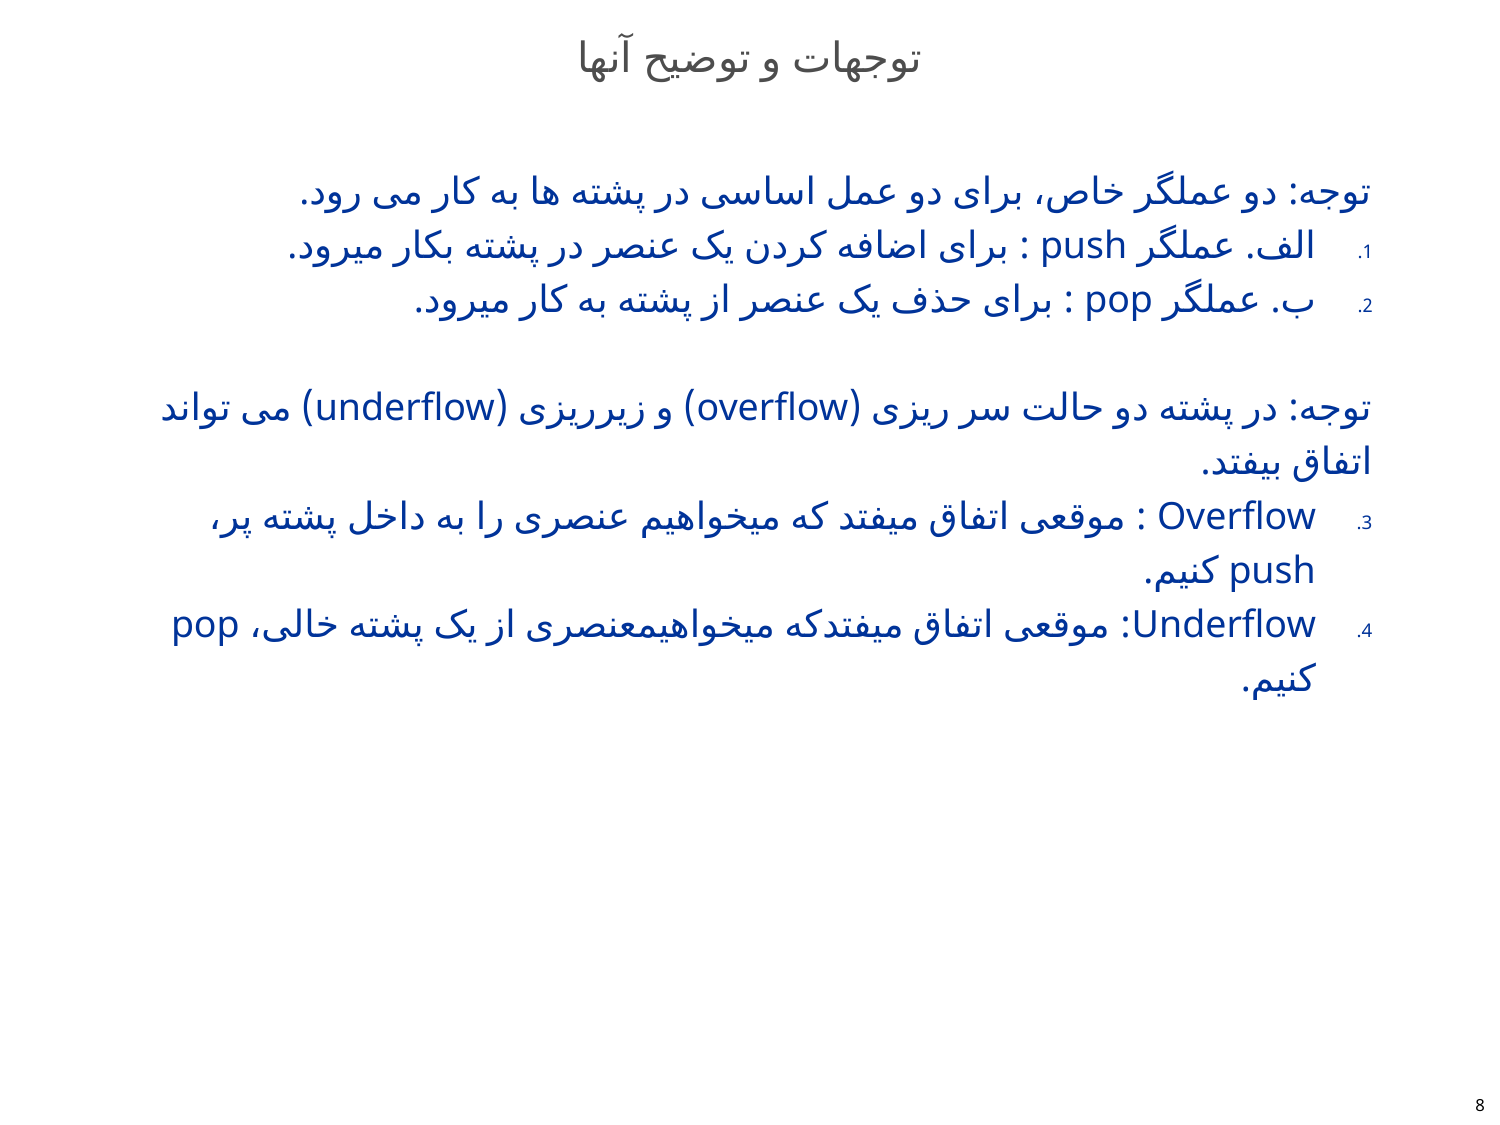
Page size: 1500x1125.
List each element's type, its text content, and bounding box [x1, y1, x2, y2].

title توجهات و توضیح آنها [0, 24, 1500, 101]
slide_number 8 [1187, 1087, 1500, 1125]
list توجه: دو عملگر خاص، برای دو عمل اساسی در پشته ها به کار می رود. الف. عملگر push : برای اضافه کردن یک عنصر در پشته بکار میرود. ب. عملگر pop : برای حذف یک عنصر از پشته به کار میرود. توجه: در پشته دو حالت سر ریزی (overflow) و زیرریزی (underflow) می تواند اتفاق بیفتد. Overflow : موقعی اتفاق میفتد که میخواهیم عنصری را به داخل پشته پر، push کنیم. Underflow: موقعی اتفاق میفتدکه میخواهیمعنصری از یک پشته خالی، pop کنیم. [99, 149, 1388, 1038]
